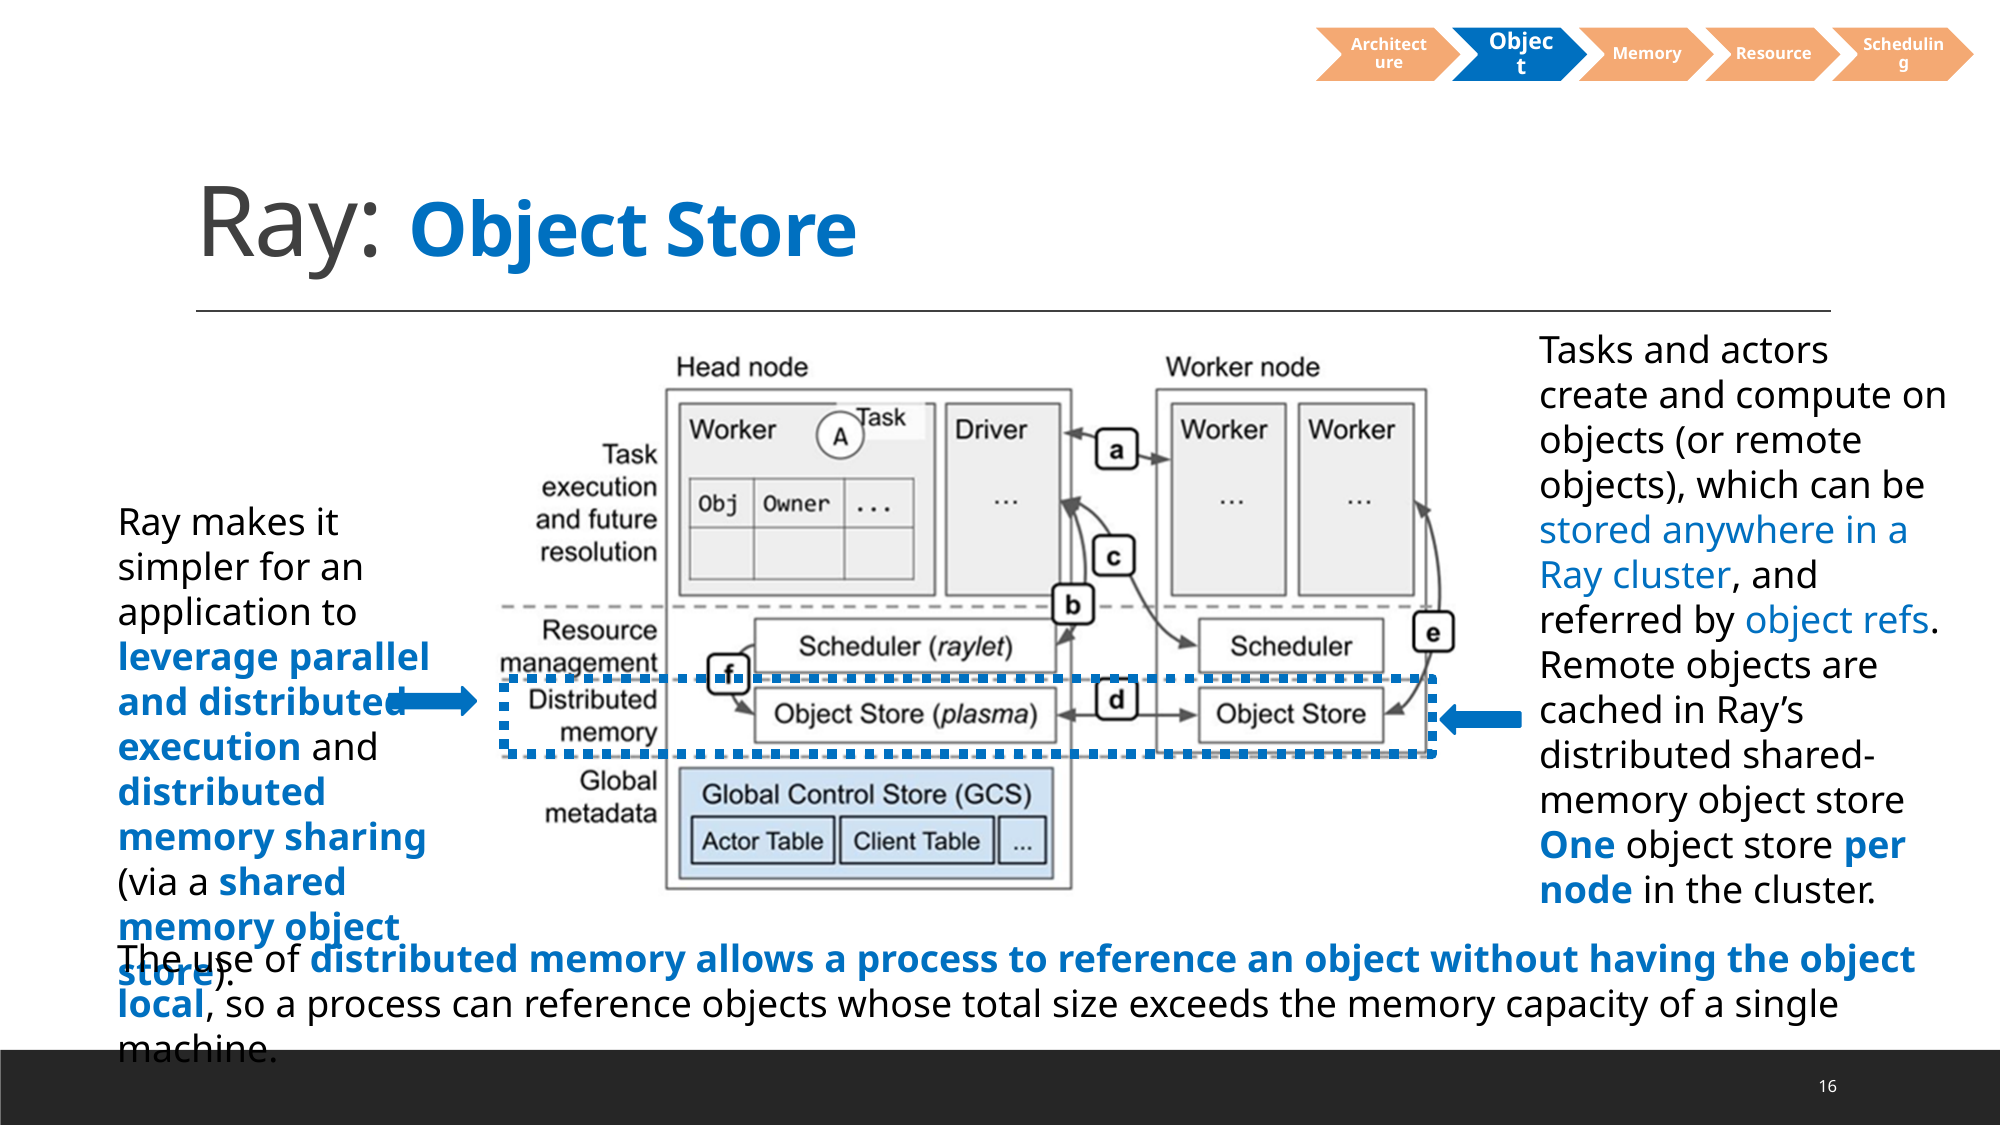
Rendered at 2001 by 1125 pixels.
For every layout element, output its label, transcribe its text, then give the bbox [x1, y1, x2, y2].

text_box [388, 326, 1521, 906]
slide_number 16 [1803, 1078, 1932, 1118]
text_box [1311, 20, 1977, 89]
text_box The use of distributed memory allows a process to reference an object without having the object local, so a process can reference objects whose total size exceeds the memory capacity of a single machine. [102, 927, 1991, 1078]
text_box Ray makes it simpler for an application to leverage parallel and distributed execution and distributed memory sharing (via a shared memory object store). [102, 490, 476, 927]
title Ray: Object Store [180, 47, 1830, 285]
text_box Tasks and actors create and compute on objects (or remote objects), which can be stored anywhere in a Ray cluster, and referred by object refs. Remote objects are cached in Ray’s distributed shared-memory object store One object store per node in the cluster. [1524, 318, 1964, 919]
